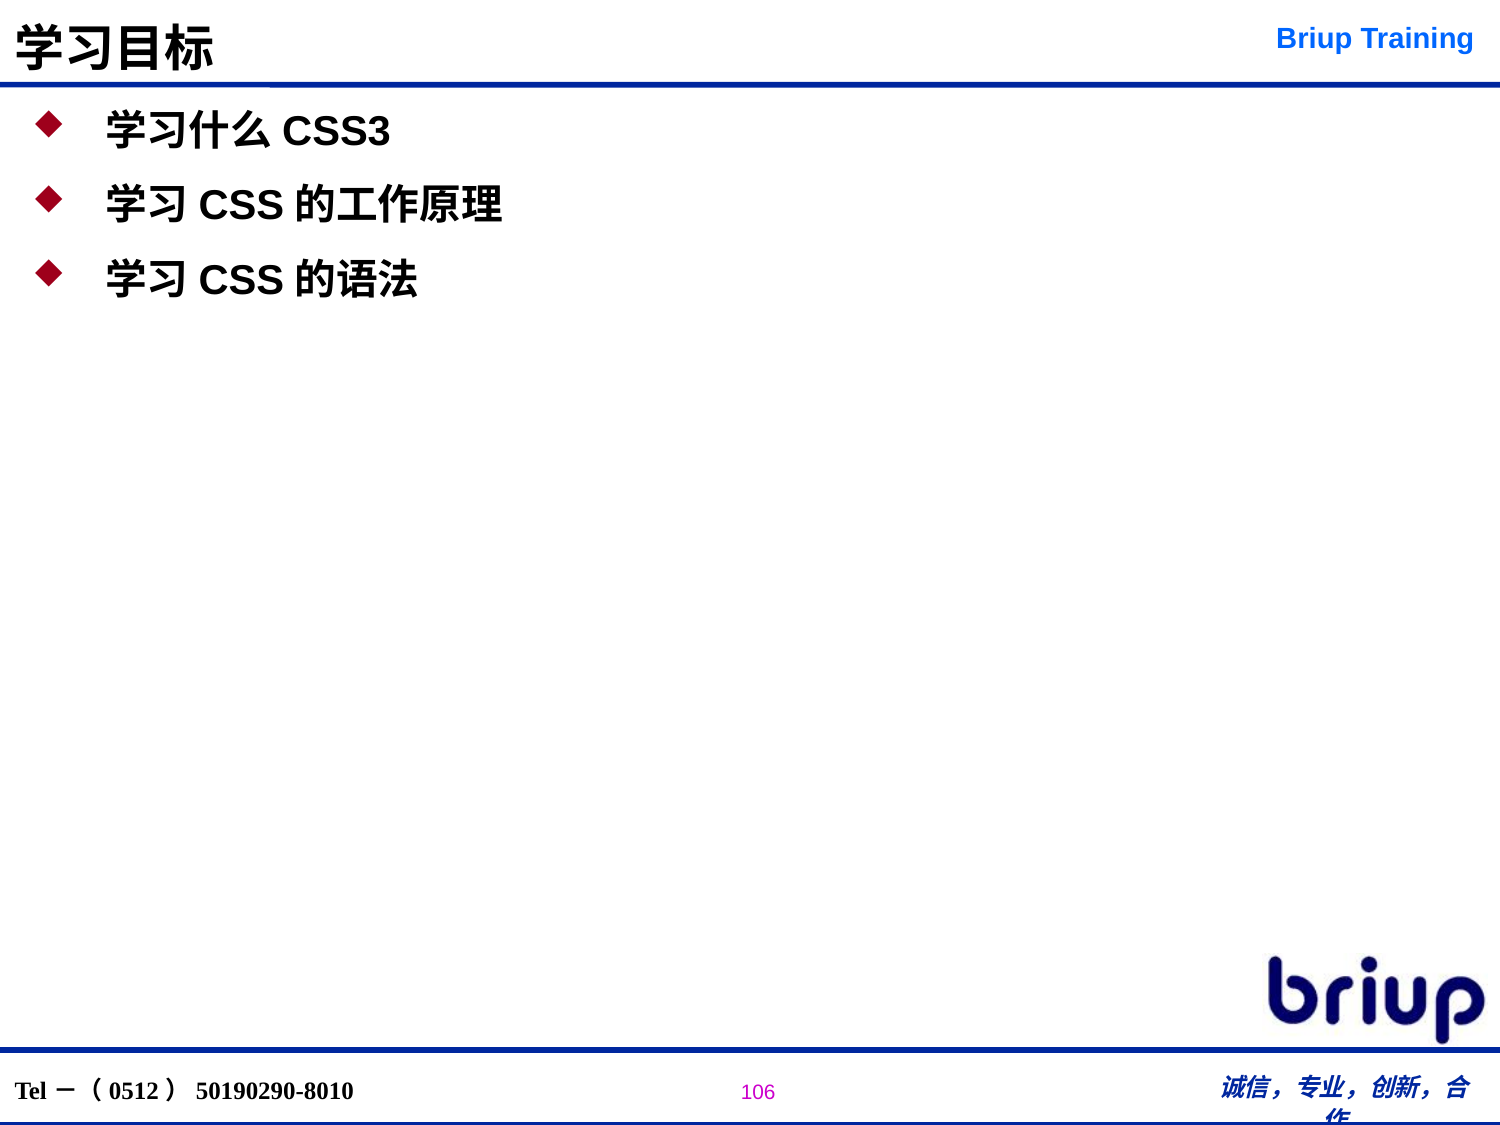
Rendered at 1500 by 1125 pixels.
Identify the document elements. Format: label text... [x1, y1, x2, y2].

list 学习什么CSS3 学习CSS的工作原理 学习CSS的语法 [0, 96, 1500, 1053]
title 学习目标 [0, 0, 1251, 85]
